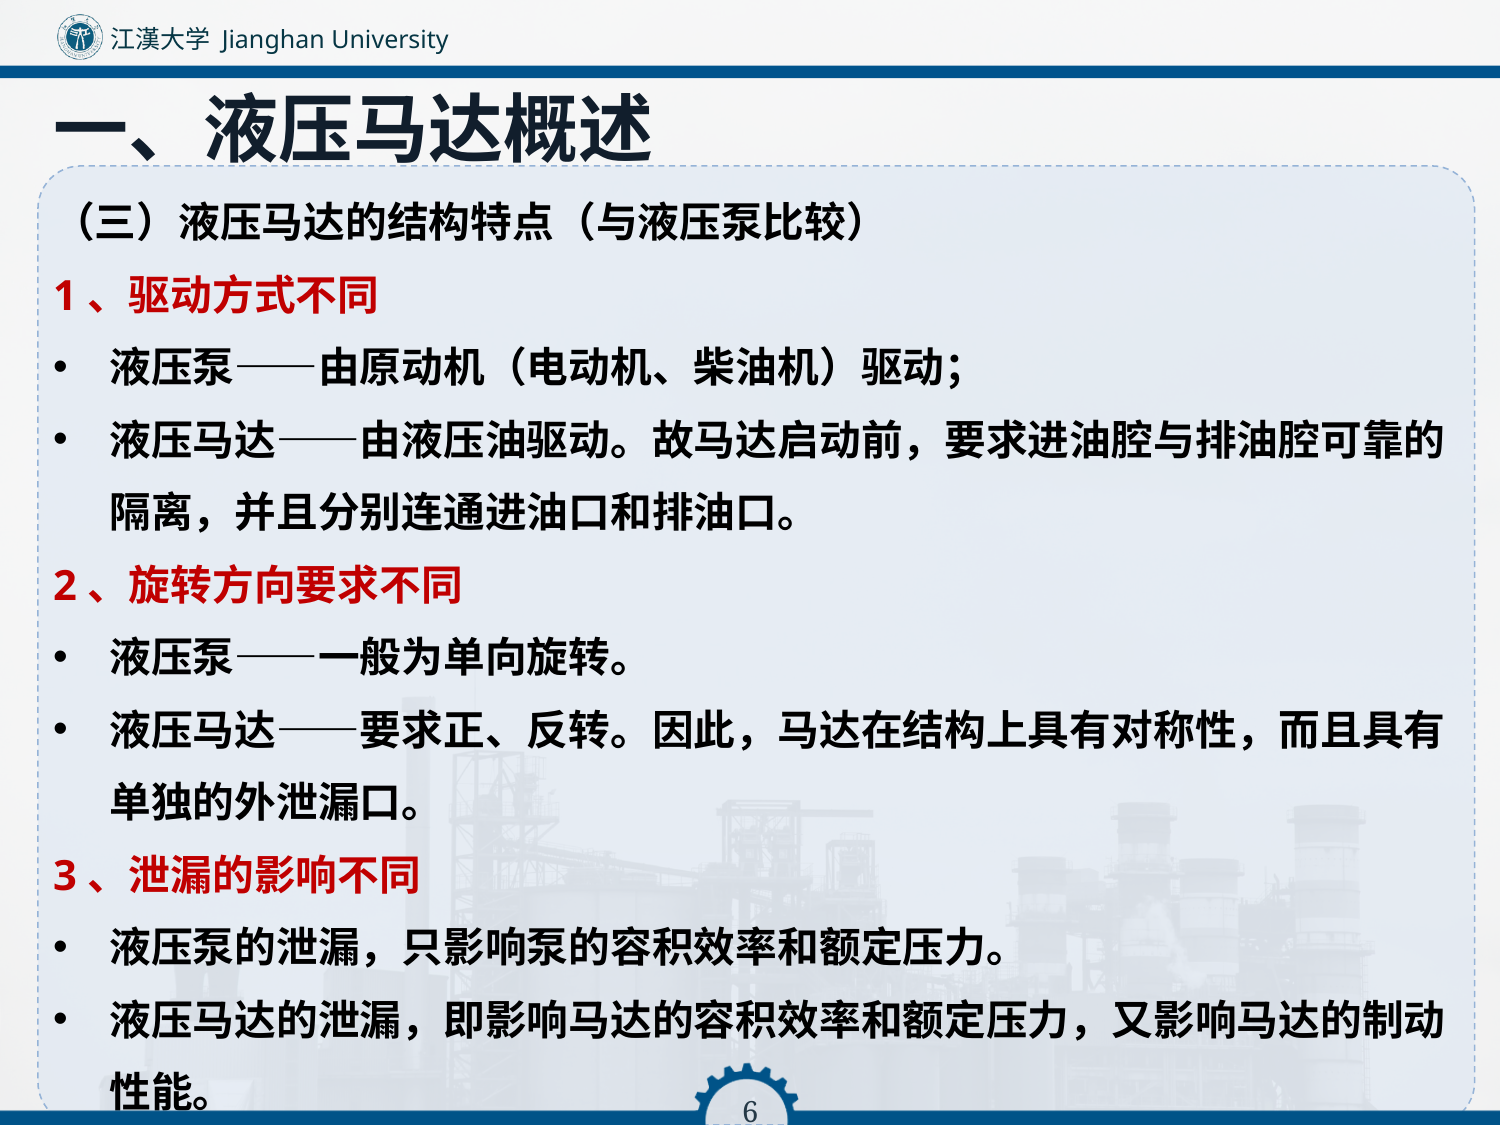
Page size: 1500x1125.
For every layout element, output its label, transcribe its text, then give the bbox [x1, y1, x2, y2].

picture [0, 998, 1500, 1125]
picture [54, 11, 105, 62]
text_box （三）液压马达的结构特点（与液压泵比较） 1、驱动方式不同 液压泵——由原动机（电动机、柴油机）驱动； 液压马达——由液压油驱动。故马达启动前，要求进油腔与排油腔可靠的隔离，并且分别连通进油口和排油口。 2、旋转方向要求不同 液压泵——一般为单向旋转。 液压马达——要求正、反转。因此，马达在结构上具有对称性，而且具有单独的外泄漏口。 3、泄漏的影响不同 液压泵的泄漏，只影响泵的容积效率和额定压力。 液压马达的泄漏，即影响马达的容积效率和额定压力，又影响马达的制动性能。 [38, 165, 1475, 997]
text_box 江漢大学 Jianghan University [109, 16, 464, 61]
text_box [0, 63, 1500, 80]
list 一、液压马达概述 [37, 84, 961, 185]
